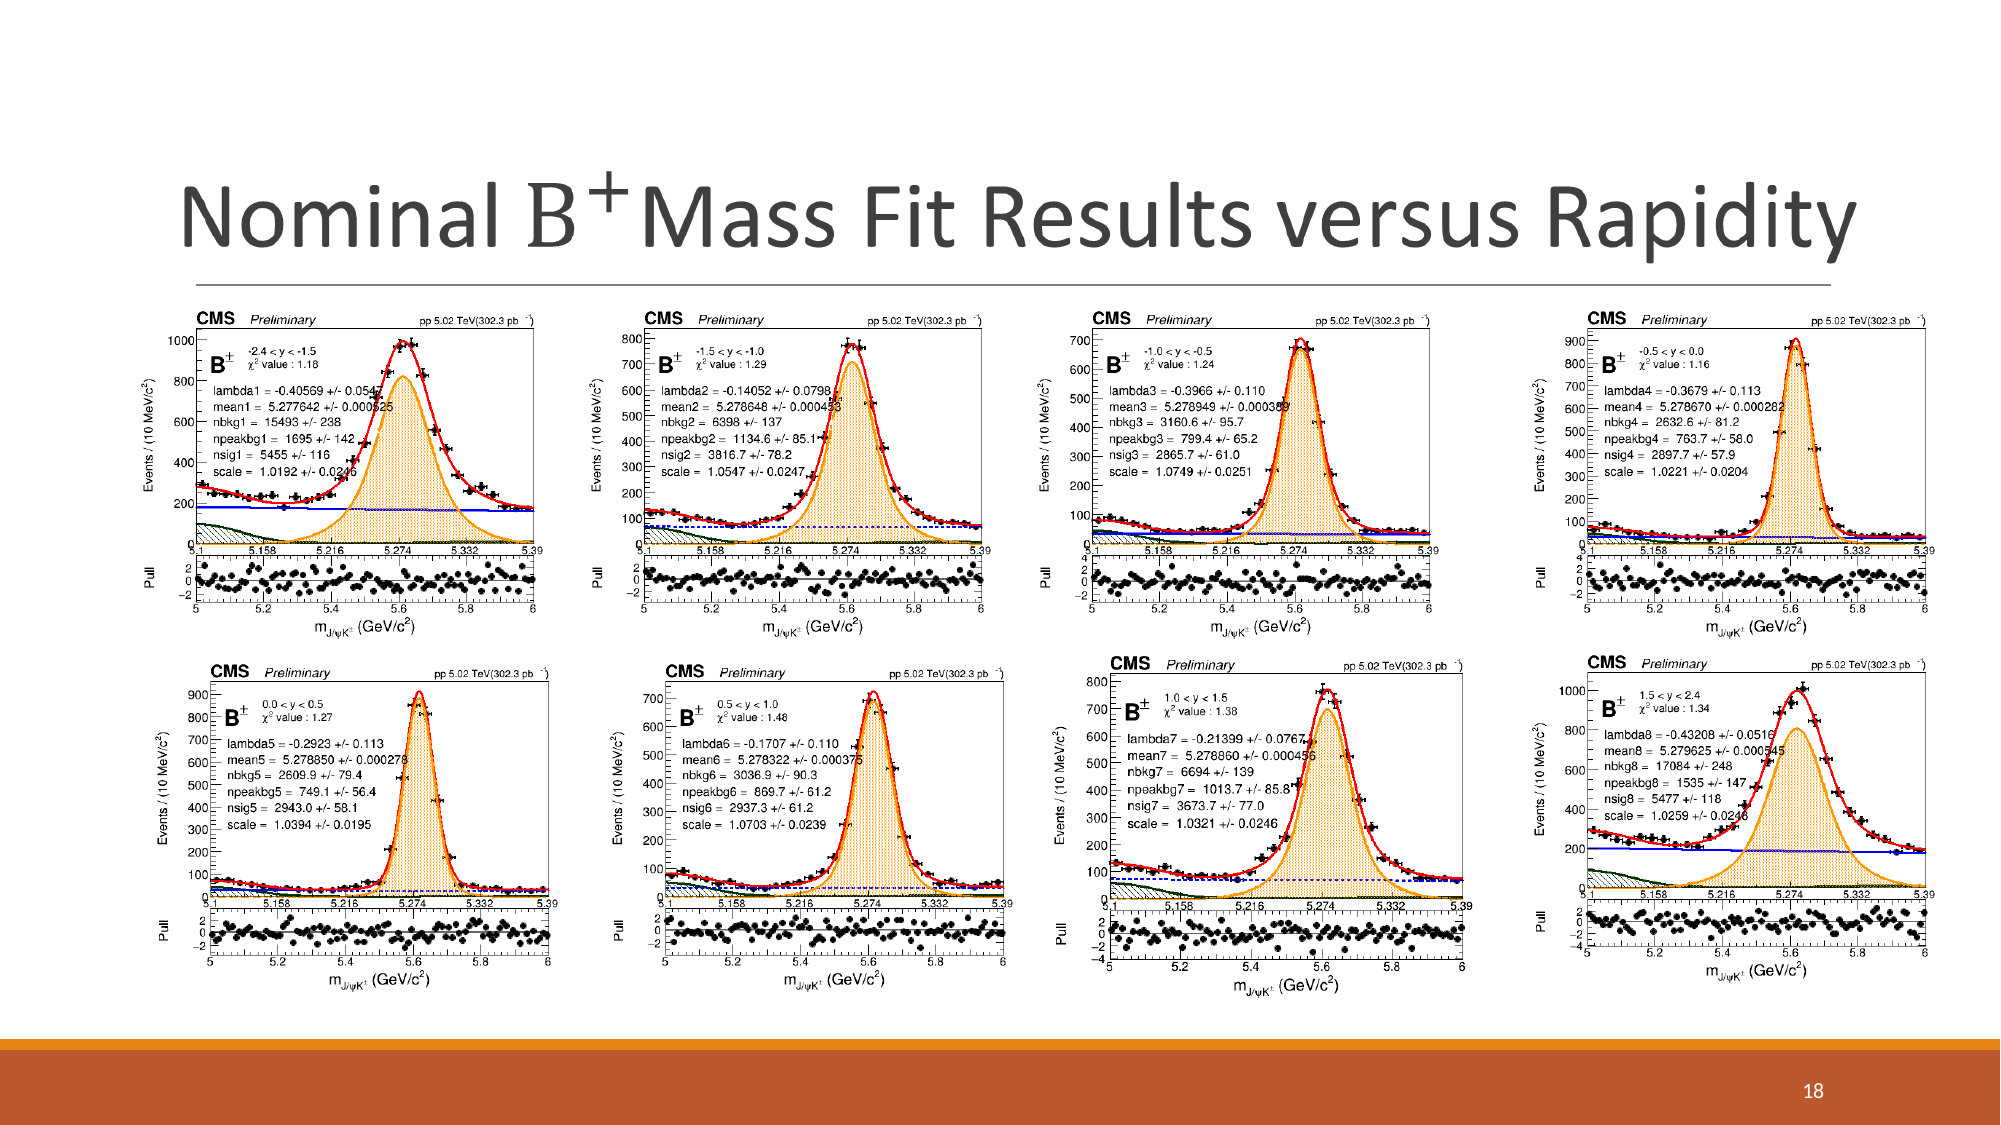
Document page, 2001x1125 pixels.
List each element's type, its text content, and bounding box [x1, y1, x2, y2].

picture [117, 51, 1944, 1039]
slide_number 18 [1624, 1059, 1840, 1120]
